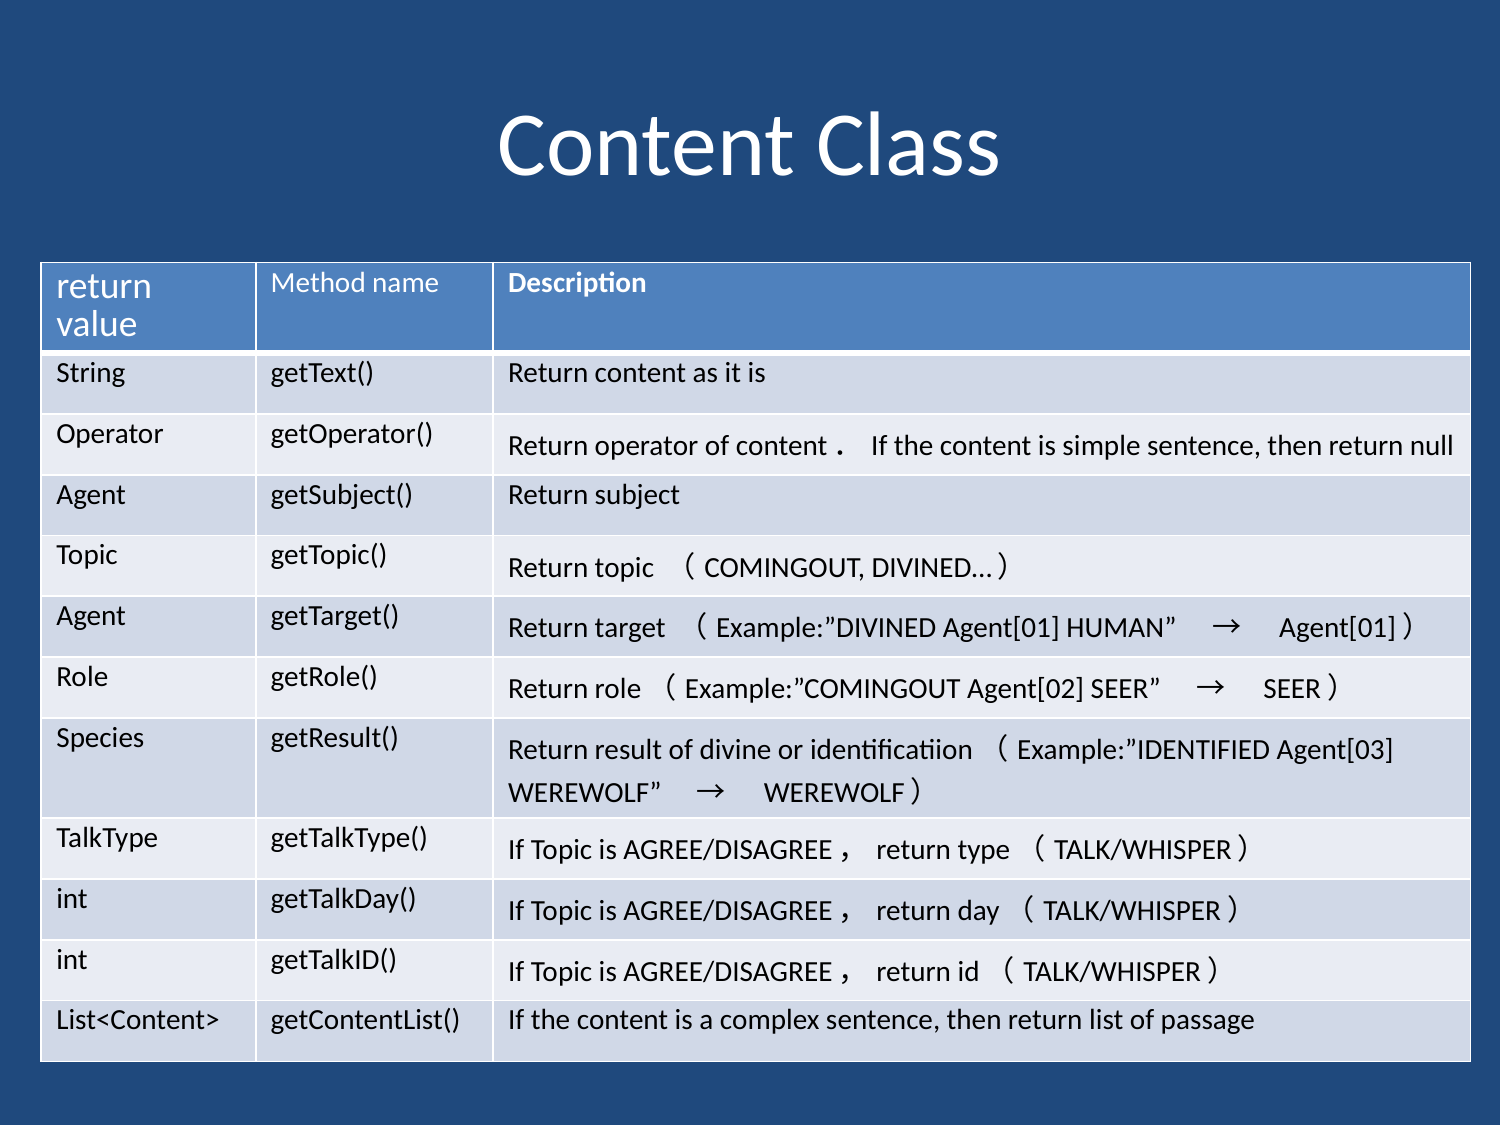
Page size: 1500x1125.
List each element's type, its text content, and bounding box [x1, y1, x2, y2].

table_cell int [42, 880, 255, 939]
table_header Description [494, 263, 1470, 350]
table_cell getTalkDay() [257, 880, 492, 939]
table_cell int [42, 941, 255, 1000]
table_cell TalkType [42, 819, 255, 878]
table_cell Agent [42, 597, 255, 656]
table_cell getResult() [257, 719, 492, 817]
table_cell getTopic() [257, 536, 492, 595]
table_cell Return role（Example:”COMINGOUT Agent[02] SEER” → SEER） [494, 658, 1470, 717]
table_header return value [42, 263, 255, 350]
title Content Class [75, 45, 1425, 233]
table_cell Role [42, 658, 255, 717]
table_header Method name [257, 263, 492, 350]
table_cell getTalkType() [257, 819, 492, 878]
table_cell getTalkID() [257, 941, 492, 1000]
table_cell Return operator of content．If the content is simple sentence, then return null [494, 415, 1470, 474]
table_cell List<Content> [42, 1001, 255, 1061]
table_cell Return content as it is [494, 356, 1470, 413]
table_cell getContentList() [257, 1001, 492, 1061]
table_cell getOperator() [257, 415, 492, 474]
table_cell String [42, 356, 255, 413]
table_cell Topic [42, 536, 255, 595]
table_cell getRole() [257, 658, 492, 717]
table_cell Return subject [494, 476, 1470, 535]
table_cell Return target （Example:”DIVINED Agent[01] HUMAN” → Agent[01]） [494, 597, 1470, 656]
table_cell If Topic is AGREE/DISAGREE，return type（TALK/WHISPER） [494, 819, 1470, 878]
table_cell If the content is a complex sentence, then return list of passage [494, 1001, 1470, 1061]
table_cell Agent [42, 476, 255, 535]
table_cell Species [42, 719, 255, 817]
table_cell getTarget() [257, 597, 492, 656]
table_cell Return topic （COMINGOUT, DIVINED…） [494, 536, 1470, 595]
table_cell If Topic is AGREE/DISAGREE，return id（TALK/WHISPER） [494, 941, 1470, 1000]
table_cell Operator [42, 415, 255, 474]
table_cell getSubject() [257, 476, 492, 535]
table_cell Return result of divine or identificatiion（Example:”IDENTIFIED Agent[03] WEREWOLF” → WEREWOLF） [494, 719, 1470, 817]
table_cell If Topic is AGREE/DISAGREE，return day（TALK/WHISPER） [494, 880, 1470, 939]
table_cell getText() [257, 356, 492, 413]
